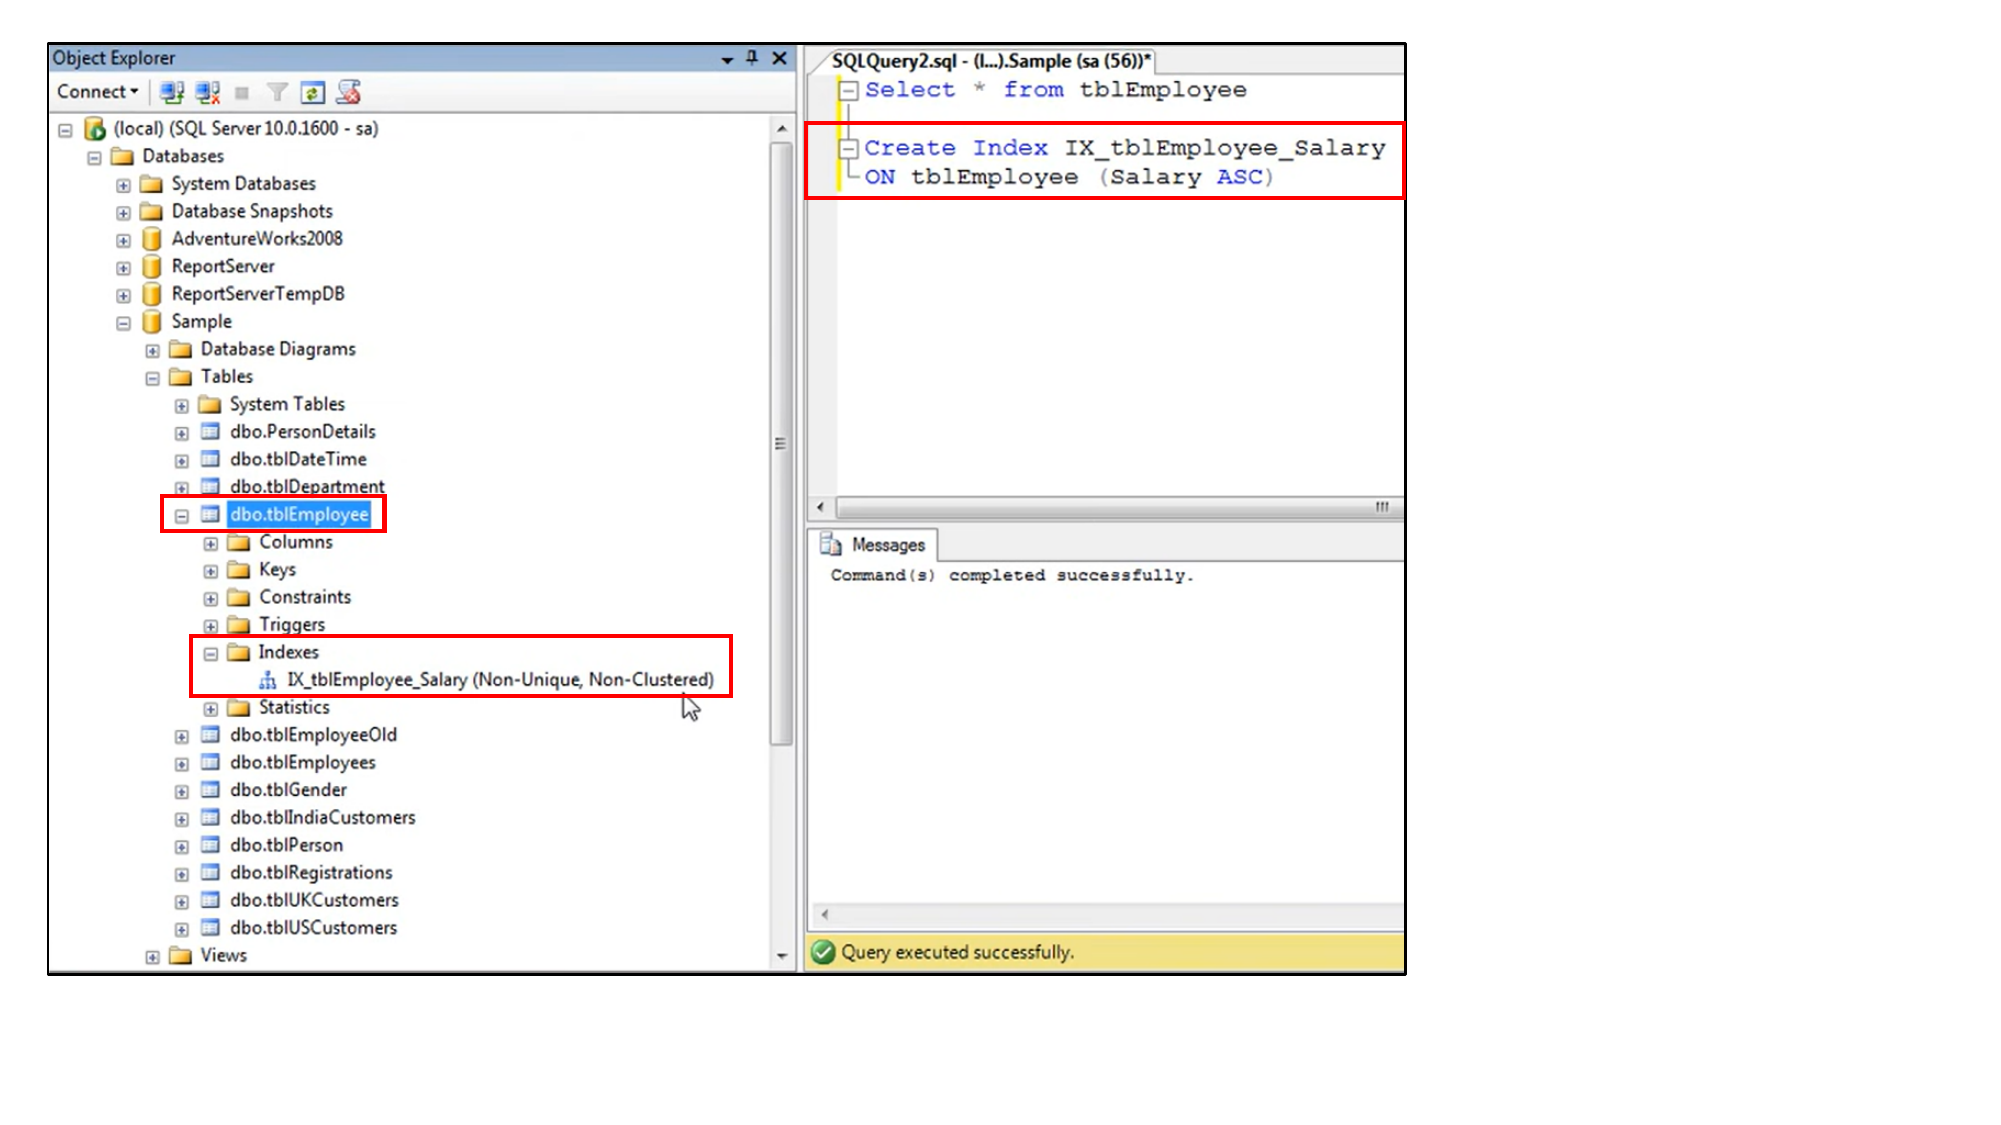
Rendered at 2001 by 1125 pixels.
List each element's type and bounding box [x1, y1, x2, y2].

picture [49, 44, 1405, 974]
